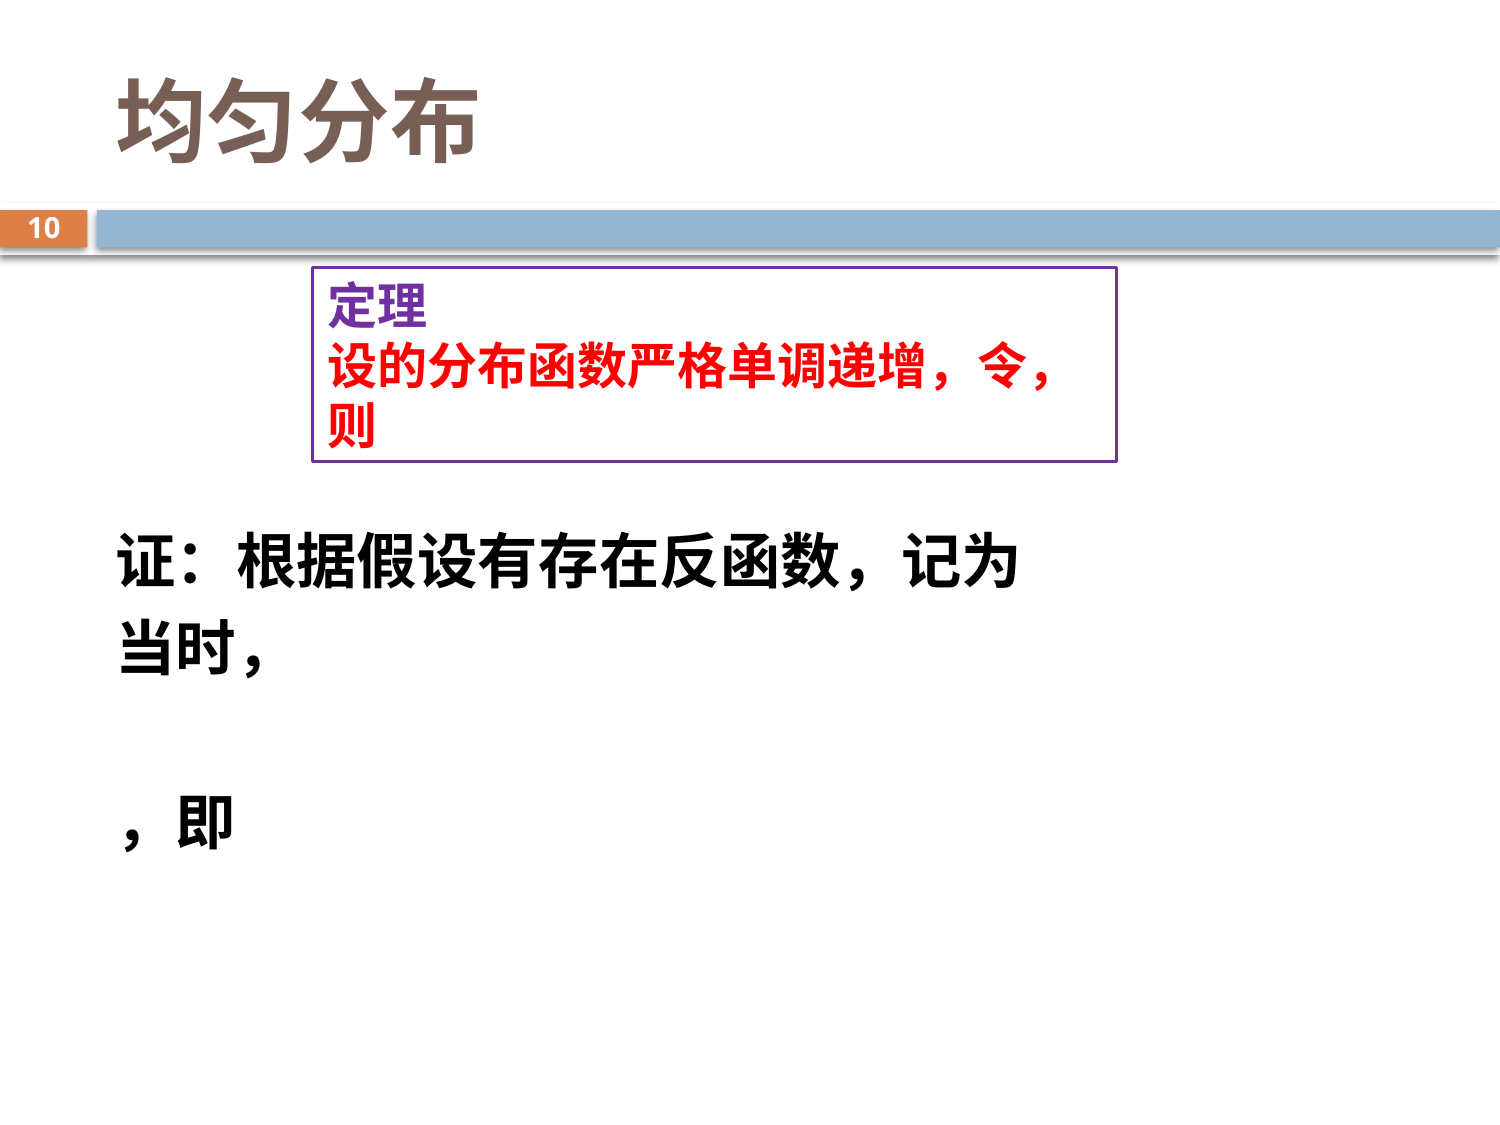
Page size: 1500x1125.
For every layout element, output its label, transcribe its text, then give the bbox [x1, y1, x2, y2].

slide_number 10 [0, 208, 88, 249]
title 均匀分布 [100, 37, 1438, 200]
